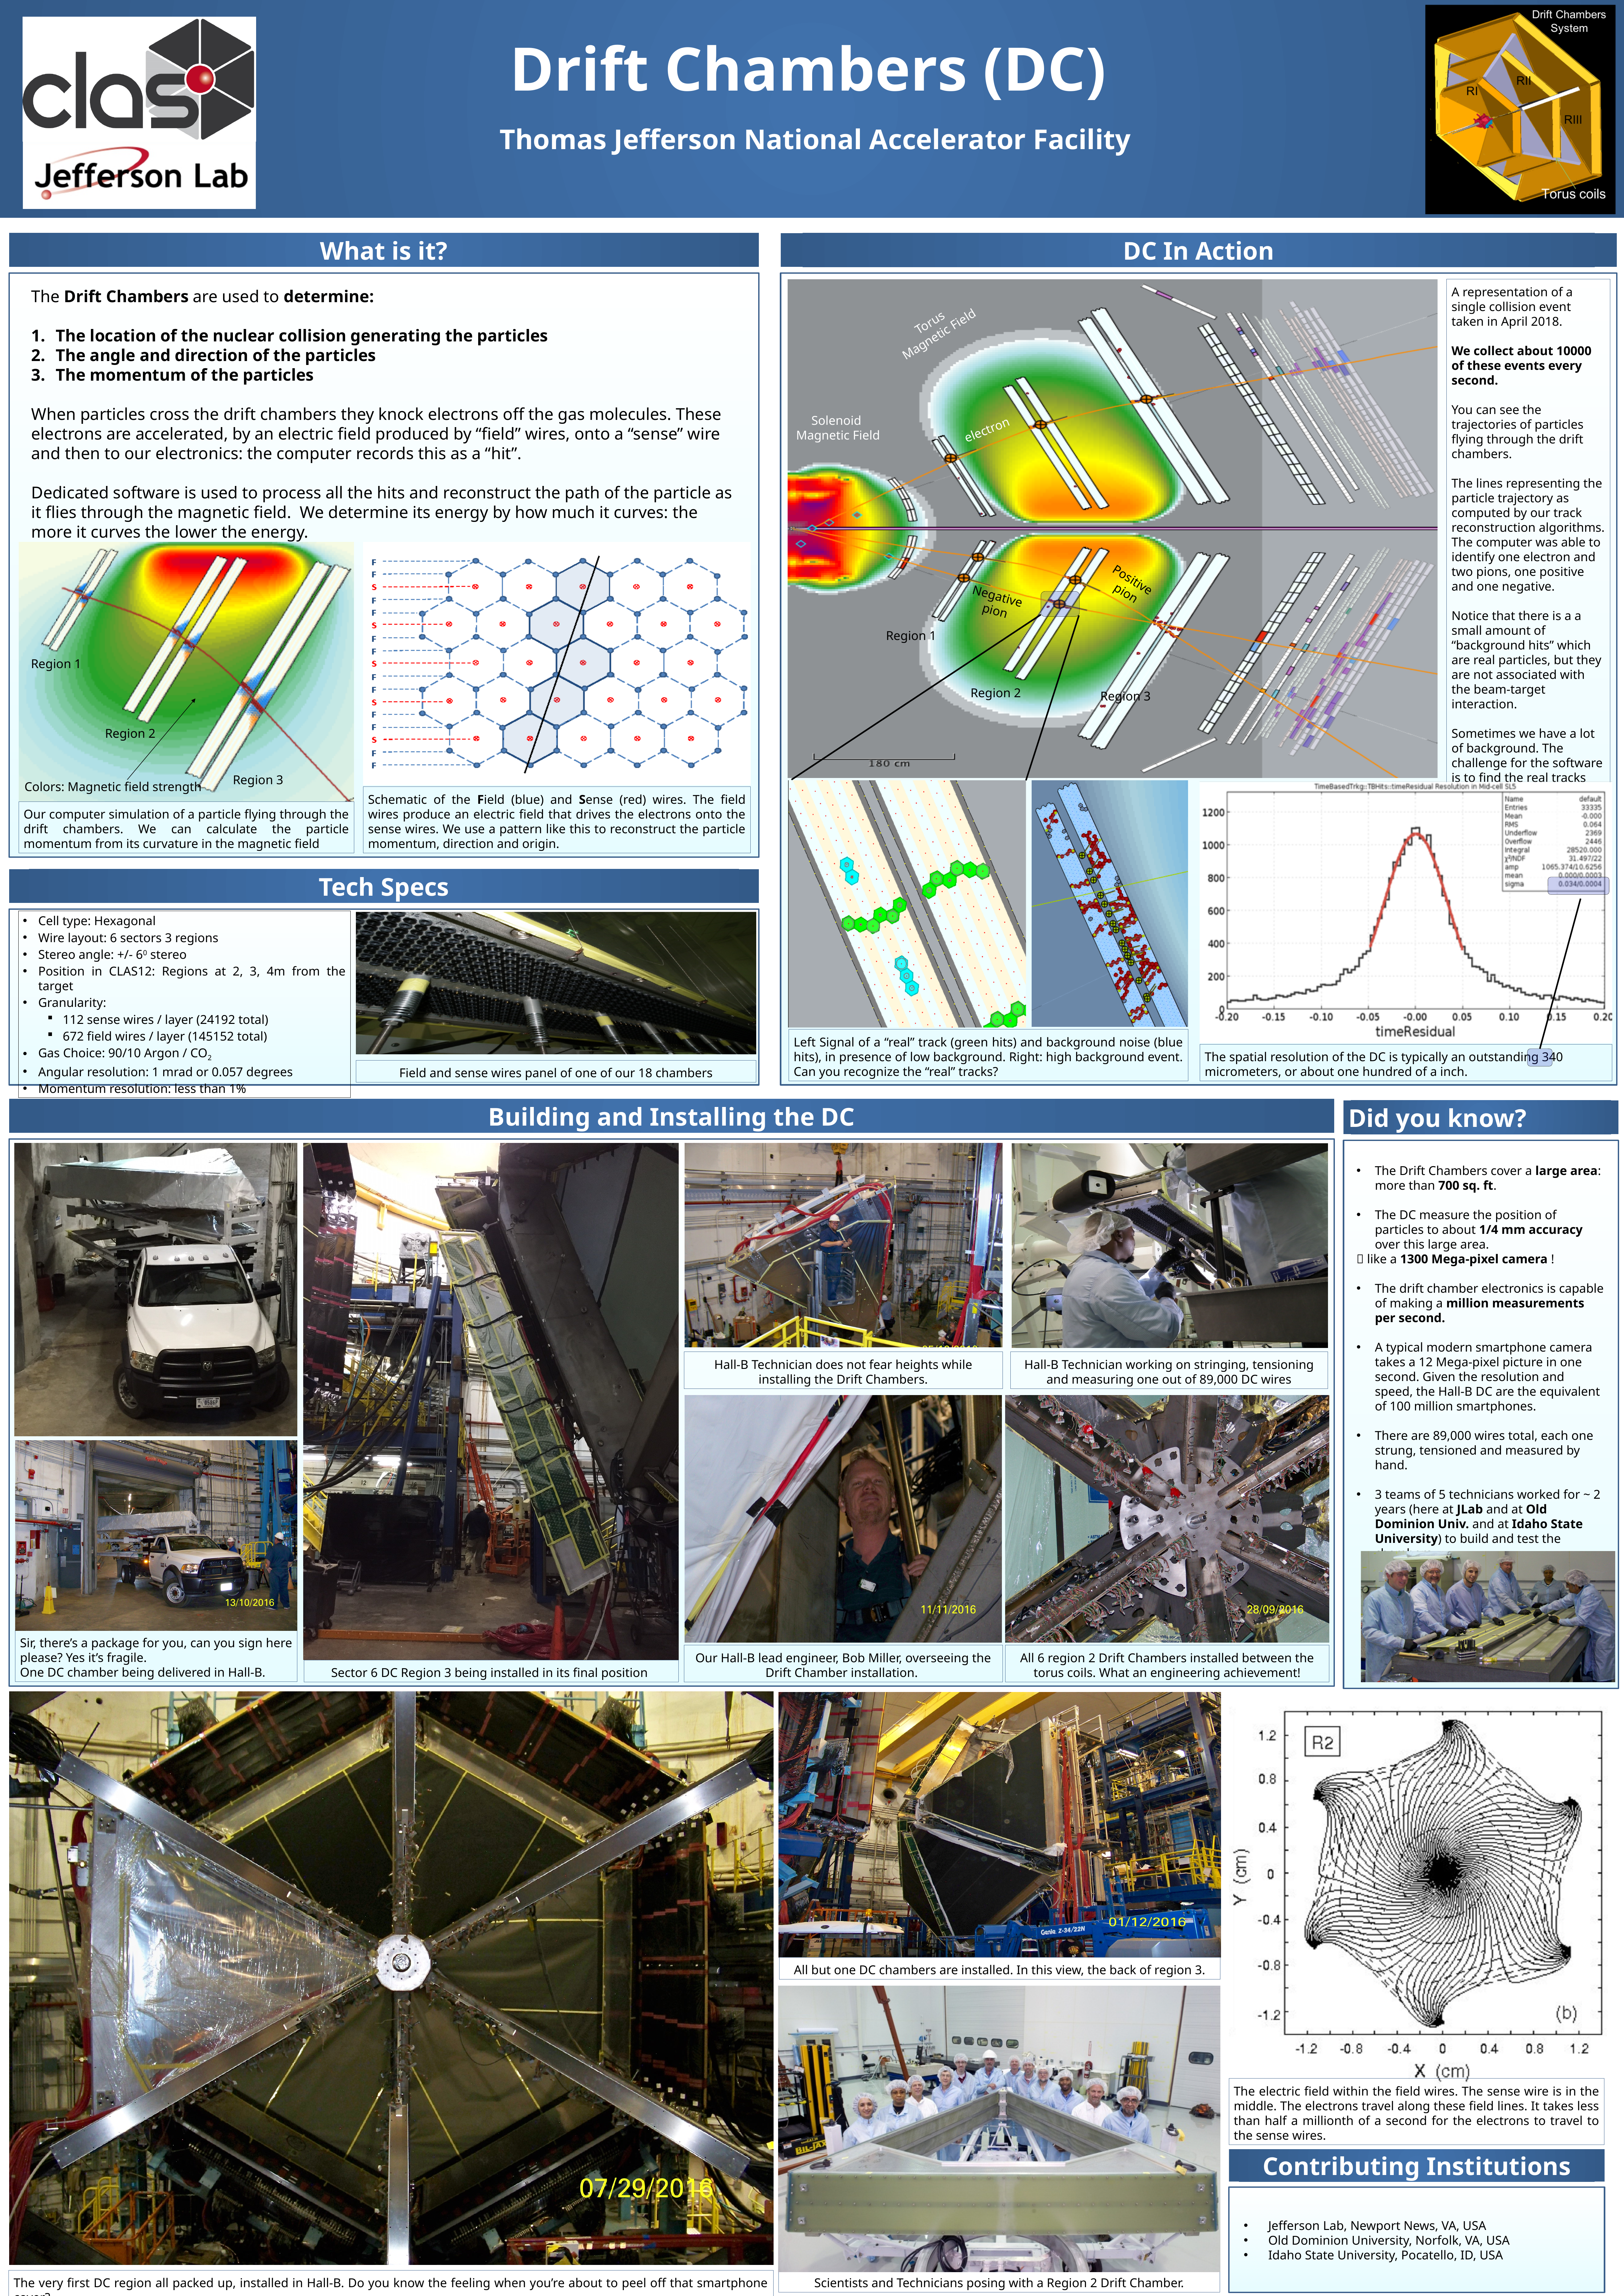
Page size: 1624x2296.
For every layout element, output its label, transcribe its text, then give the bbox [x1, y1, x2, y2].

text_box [9, 1099, 1335, 1686]
text_box All but one DC chambers are installed. In this view, the back of region 3. [779, 1960, 1220, 1979]
picture [14, 1143, 298, 1437]
picture [684, 1143, 1003, 1348]
text_box [0, 0, 1624, 218]
picture [1199, 781, 1613, 1043]
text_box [1026, 615, 1079, 781]
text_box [791, 614, 1041, 780]
picture [778, 1986, 1221, 2272]
picture [9, 1691, 774, 2265]
picture [778, 1692, 1221, 1958]
picture [1011, 1143, 1328, 1348]
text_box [780, 233, 1617, 1085]
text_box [1343, 1100, 1619, 1689]
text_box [1540, 898, 1581, 1049]
picture [1229, 1700, 1619, 2092]
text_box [9, 233, 759, 857]
text_box Scientists and Technicians posing with a Region 2 Drift Chamber. [778, 2274, 1220, 2292]
text_box The very first DC region all packed up, installed in Hall-B. Do you know the feeling when you’re about to peel off that smartphone cover? [9, 2270, 774, 2296]
picture [363, 542, 751, 785]
picture [19, 542, 354, 802]
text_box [9, 869, 759, 1085]
picture [788, 780, 1026, 1028]
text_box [1229, 2149, 1605, 2293]
picture [303, 1143, 679, 1660]
picture [1005, 1395, 1329, 1643]
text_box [127, 698, 196, 780]
text_box Drift Chambers (DC) Thomas Jefferson National Accelerator Facility [324, 45, 1292, 163]
picture [684, 1395, 1002, 1643]
picture [787, 279, 1438, 778]
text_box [23, 17, 256, 209]
picture [1361, 1551, 1615, 1682]
picture [1425, 4, 1617, 214]
picture [1031, 780, 1188, 1027]
text_box The electric field within the field wires. The sense wire is in the middle. The electrons travel along these field lines. It takes less than half a millionth of a second for the electrons to travel to the sense wires. [1229, 2094, 1604, 2145]
picture [356, 912, 757, 1054]
text_box Cell type: Hexagonal Wire layout: 6 sectors 3 regions Stereo angle: +/- 60 stereo Position in CLAS12: Regions at 2, 3, 4m from the target Granularity: 112 sense wires / layer (24192 total) 672 field wires / layer (145152 total) Gas Choice: 90/10 Argon / CO2 Angular resolution: 1 mrad or 0.057 degrees Momentum resolution: less than 1% [18, 1089, 351, 1097]
picture [15, 1440, 298, 1631]
